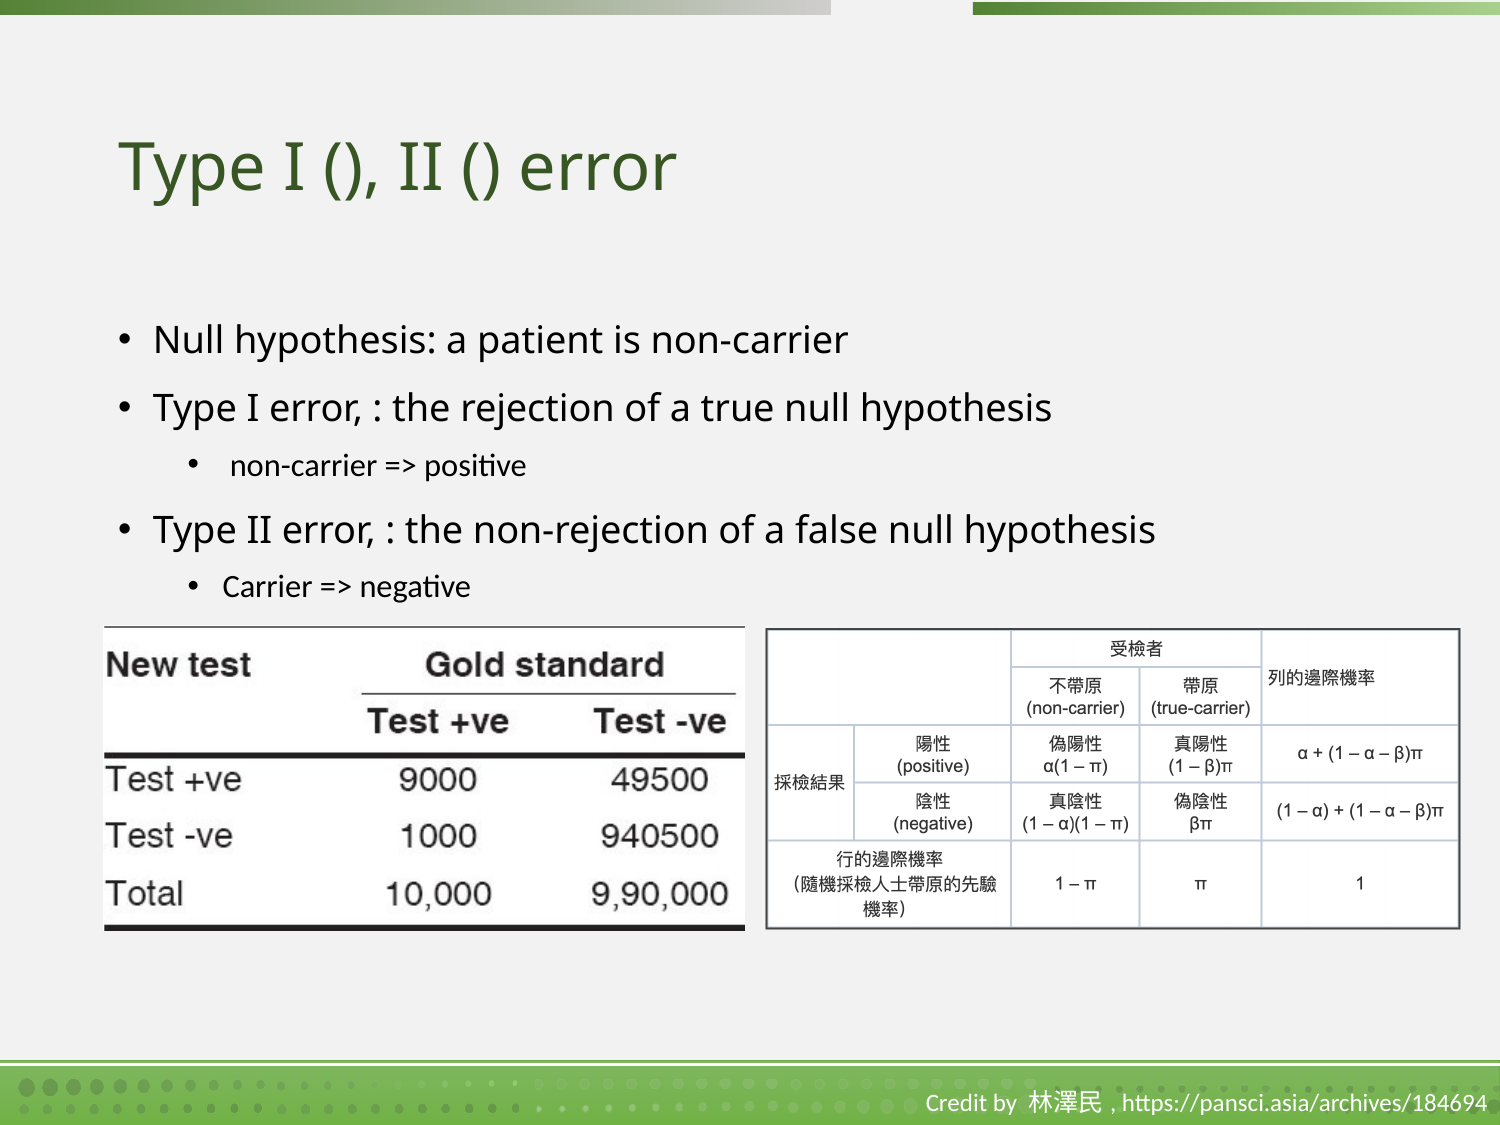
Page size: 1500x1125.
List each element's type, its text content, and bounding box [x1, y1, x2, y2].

text_box Credit by 林澤民, https://pansci.asia/archives/184694 [910, 1079, 1500, 1125]
picture [762, 625, 1463, 931]
picture [103, 625, 745, 931]
